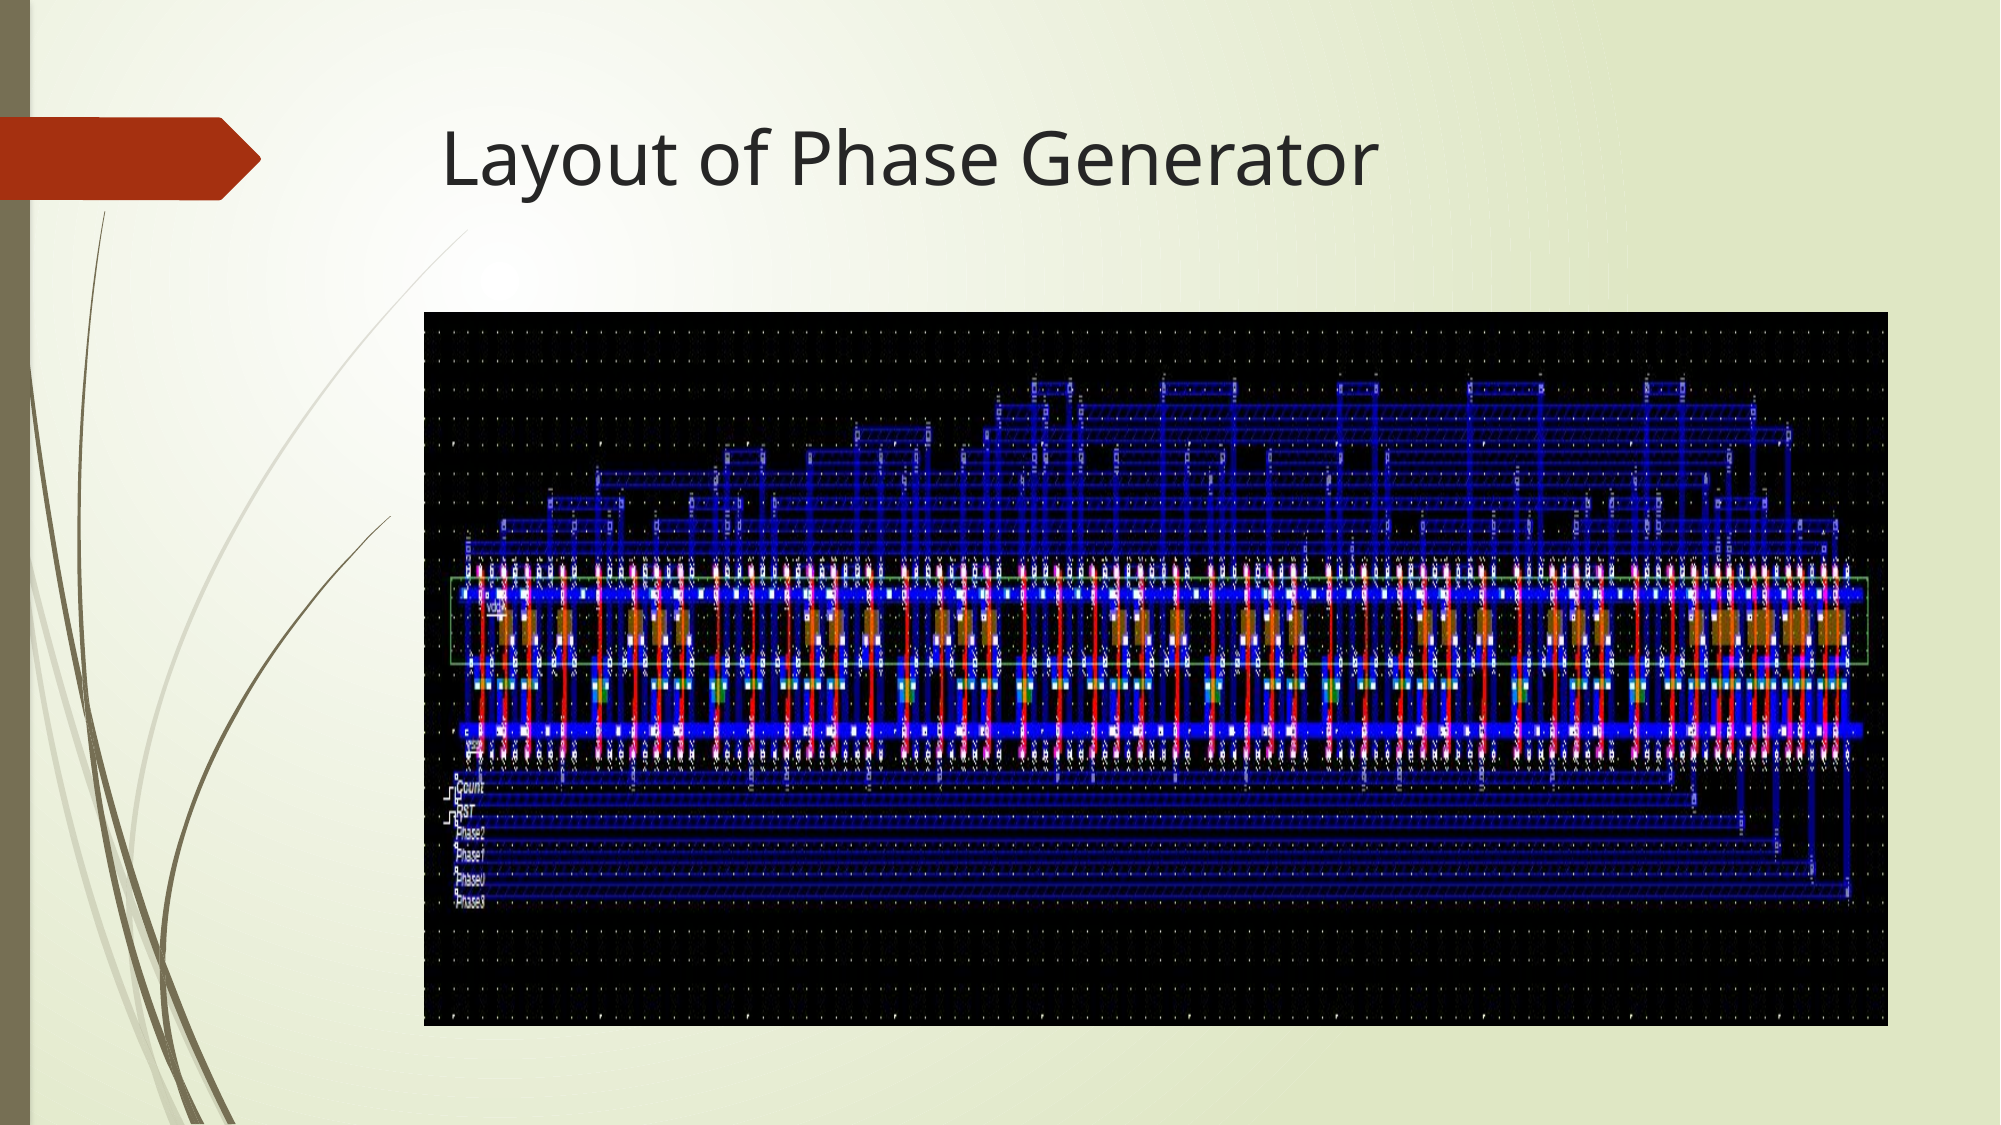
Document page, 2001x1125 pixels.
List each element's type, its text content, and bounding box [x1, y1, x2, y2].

title Layout of Phase Generator [425, 102, 1888, 312]
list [424, 312, 1888, 1026]
